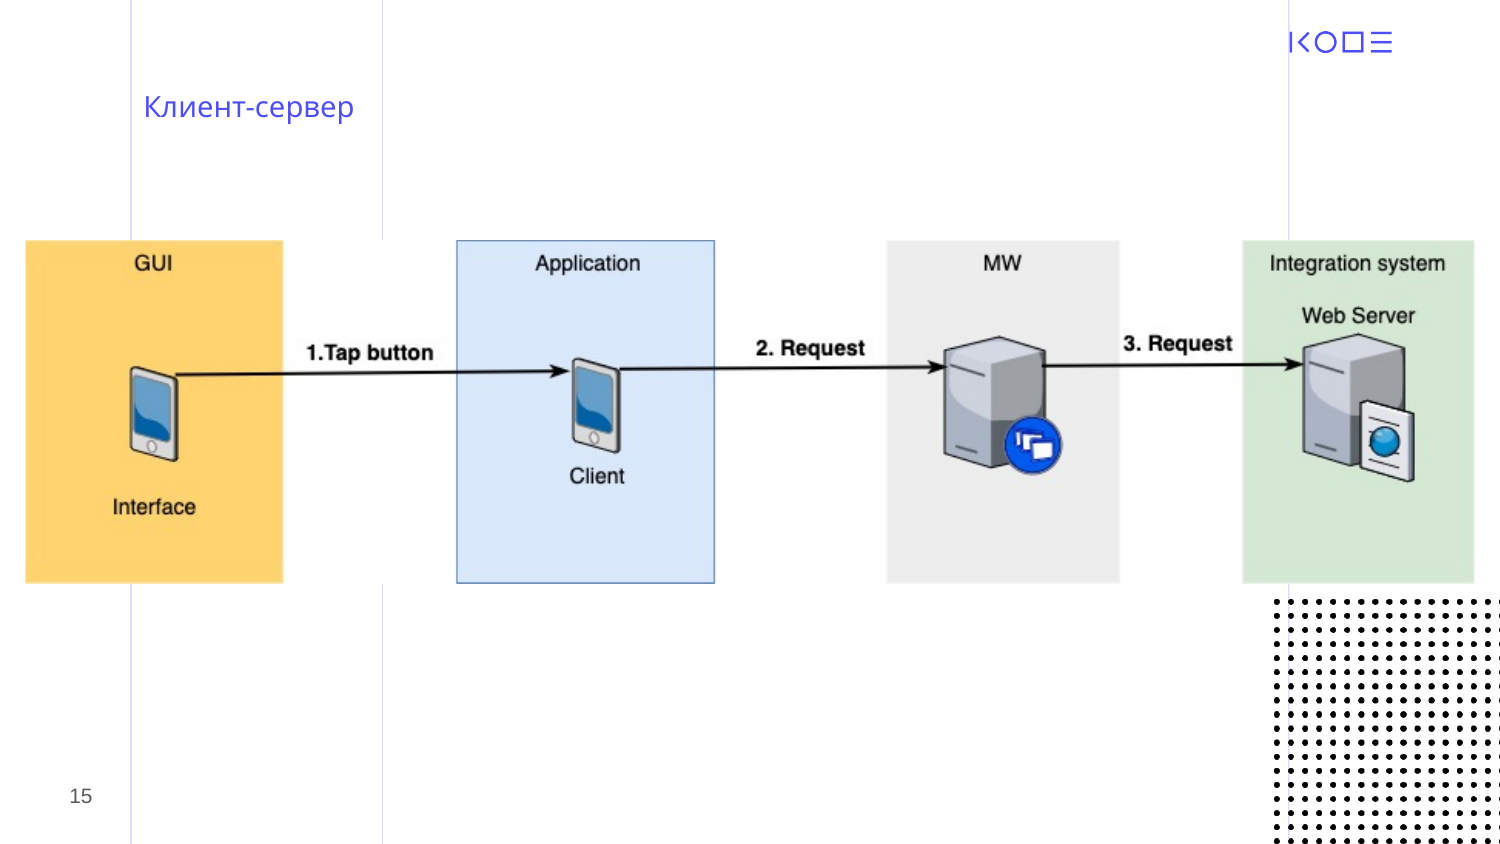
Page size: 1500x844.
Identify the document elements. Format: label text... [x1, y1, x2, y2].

title Клиент-сервер [128, 72, 382, 238]
picture [0, 0, 1500, 844]
slide_number ‹#› [17, 763, 108, 828]
